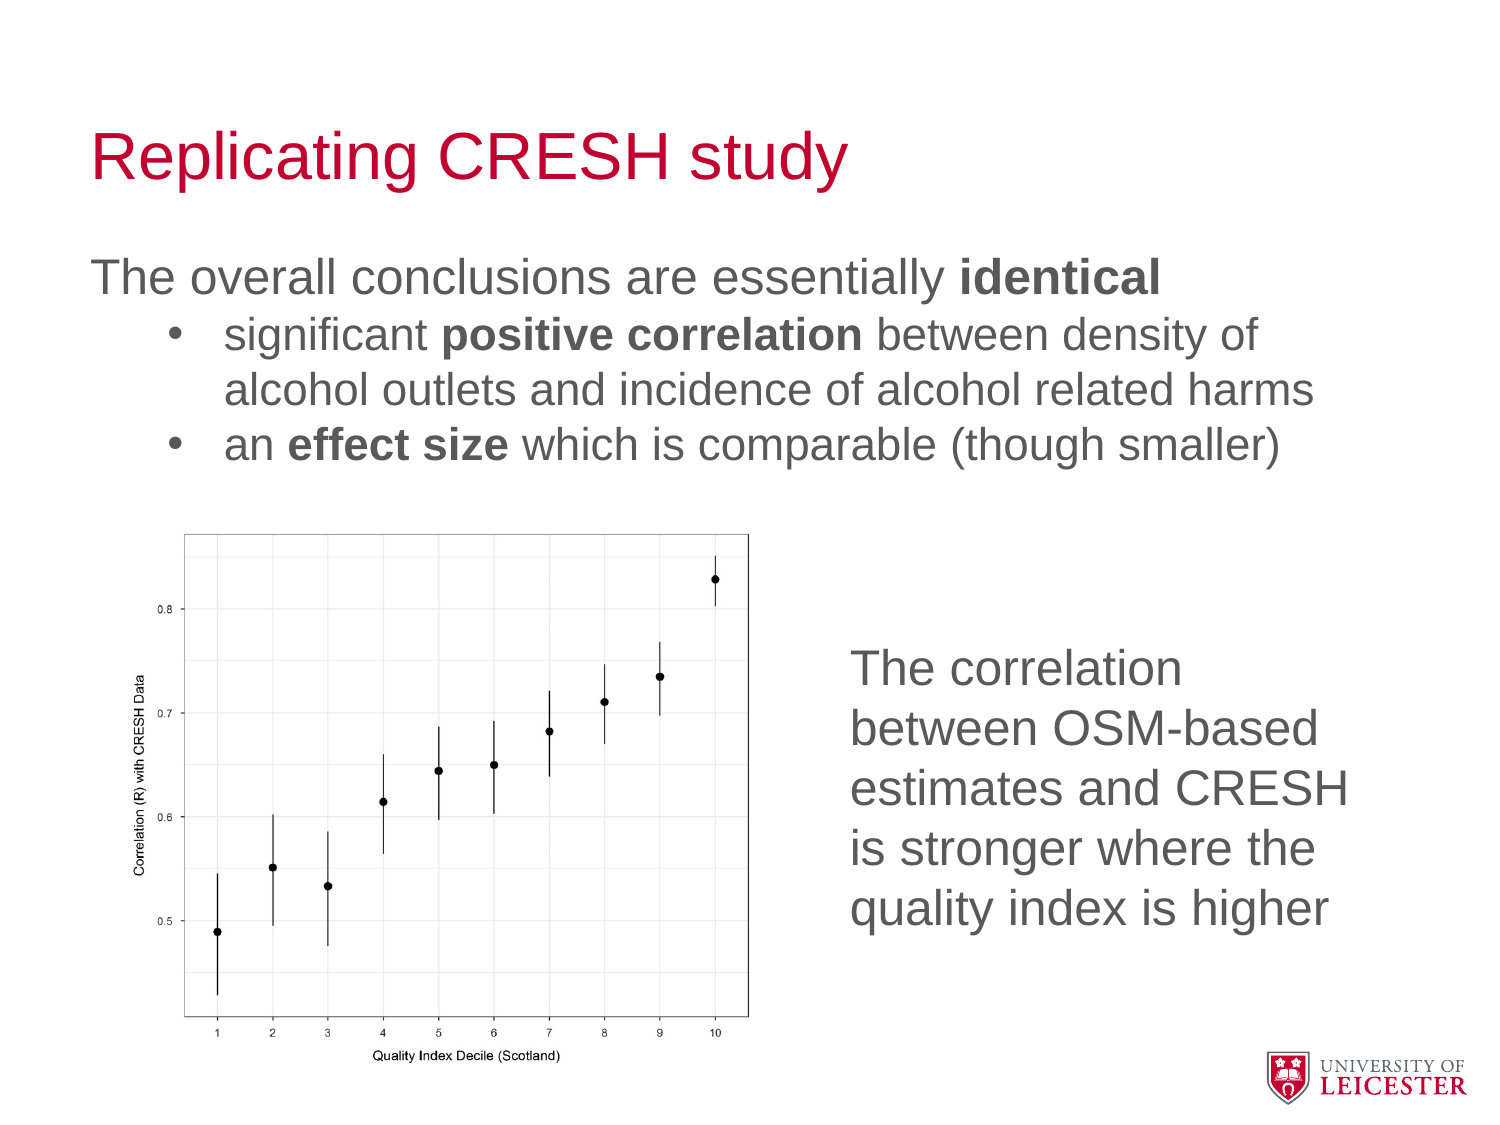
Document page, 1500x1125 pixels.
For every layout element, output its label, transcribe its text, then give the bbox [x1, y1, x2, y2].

text_box The overall conclusions are essentially identical significant positive correlation between density of alcohol outlets and incidence of alcohol related harms an effect size which is comparable (though smaller) [74, 237, 1425, 578]
picture [119, 532, 750, 1065]
title Replicating CRESH study [74, 89, 1426, 216]
text_box The correlation between OSM-based estimates and CRESH is stronger where the quality index is higher [834, 628, 1375, 969]
